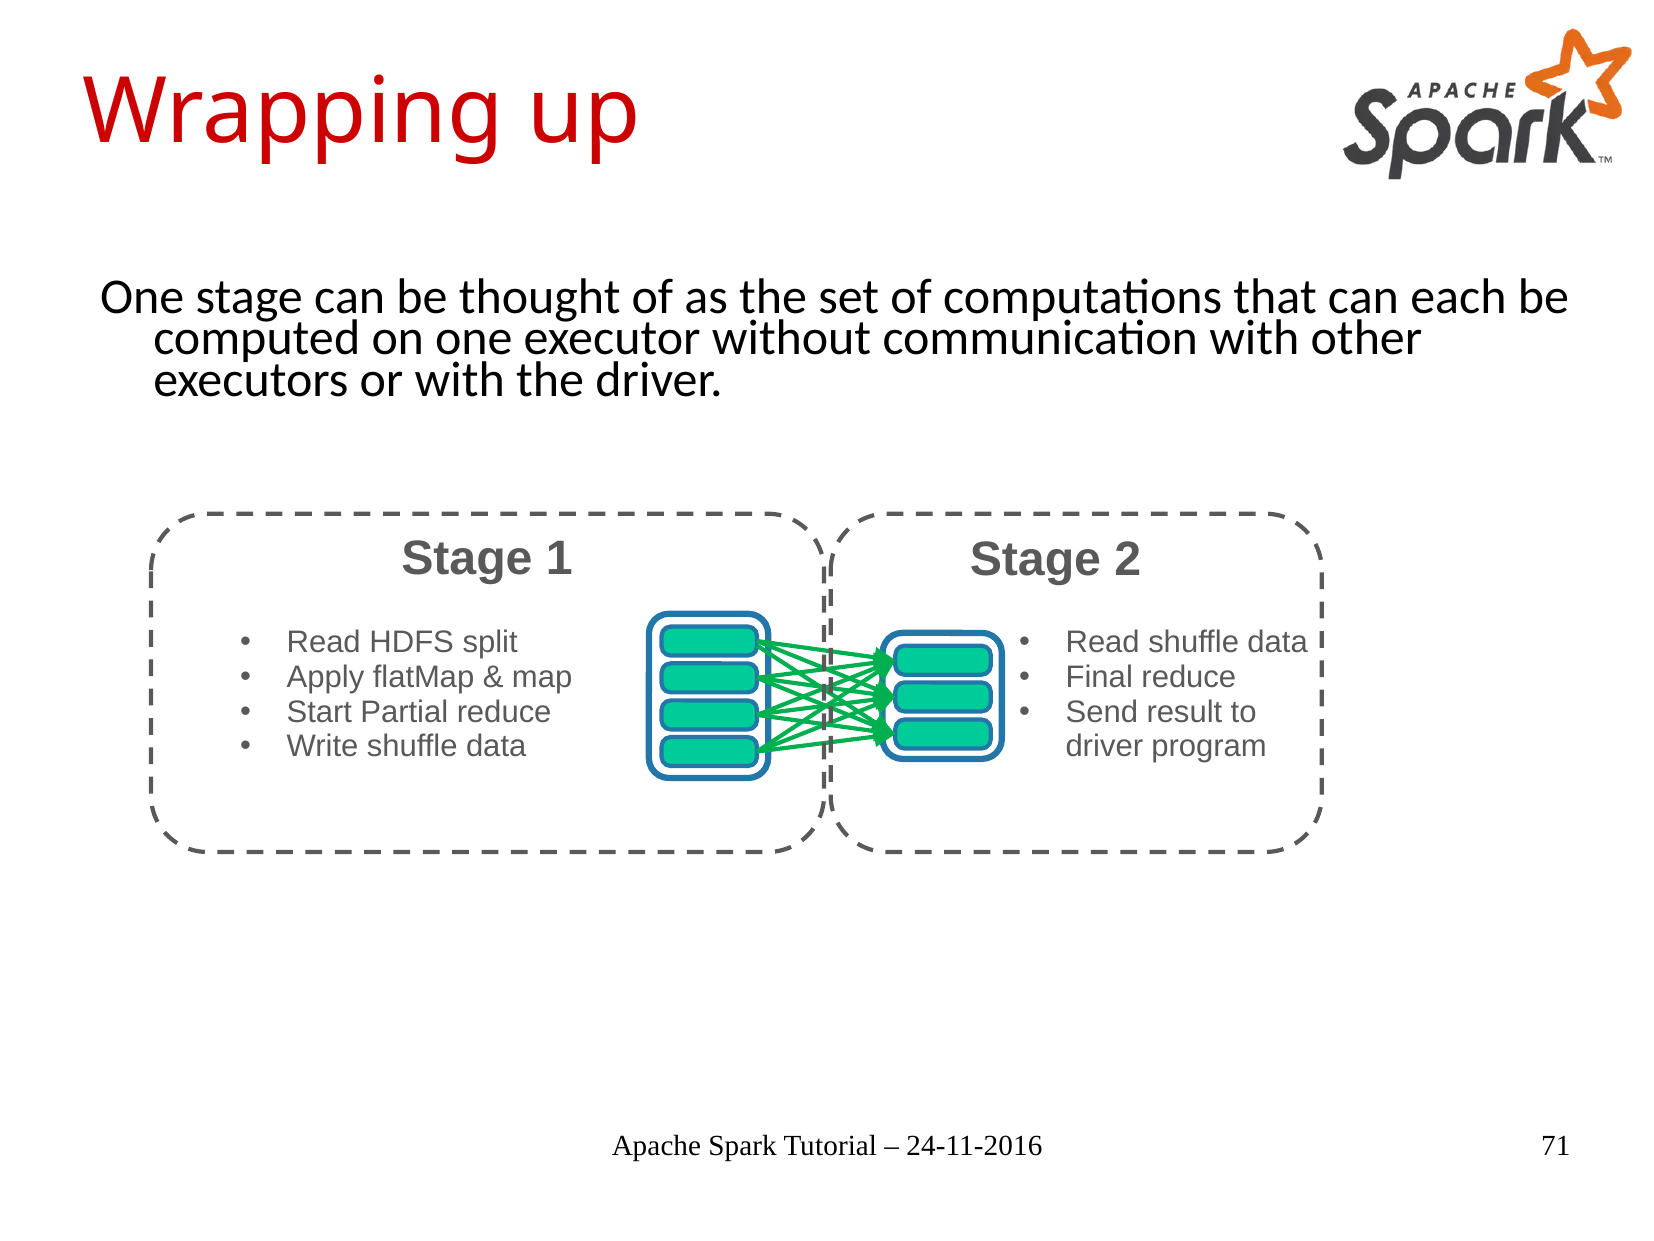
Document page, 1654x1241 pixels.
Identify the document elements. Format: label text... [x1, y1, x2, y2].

list One stage can be thought of as the set of computations that can each be computed on one executor without communication with other executors or with the driver. [82, 254, 1580, 1087]
title Wrapping up [82, 2, 1571, 210]
text_box Stage 2 [957, 526, 1156, 598]
text_box [830, 513, 1322, 852]
footer Apache Spark Tutorial – 24-11-2016 [565, 1129, 1090, 1215]
slide_number 71 [1185, 1129, 1571, 1215]
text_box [756, 641, 896, 660]
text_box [756, 660, 896, 752]
text_box Read HDFS split Apply flatMap & map Start Partial reduce Write shuffle data [227, 619, 623, 782]
picture [1341, 27, 1632, 182]
text_box Read shuffle data Final reduce Send result to driver program [1006, 619, 1329, 782]
text_box Stage 1 [388, 525, 587, 597]
text_box [151, 513, 825, 852]
